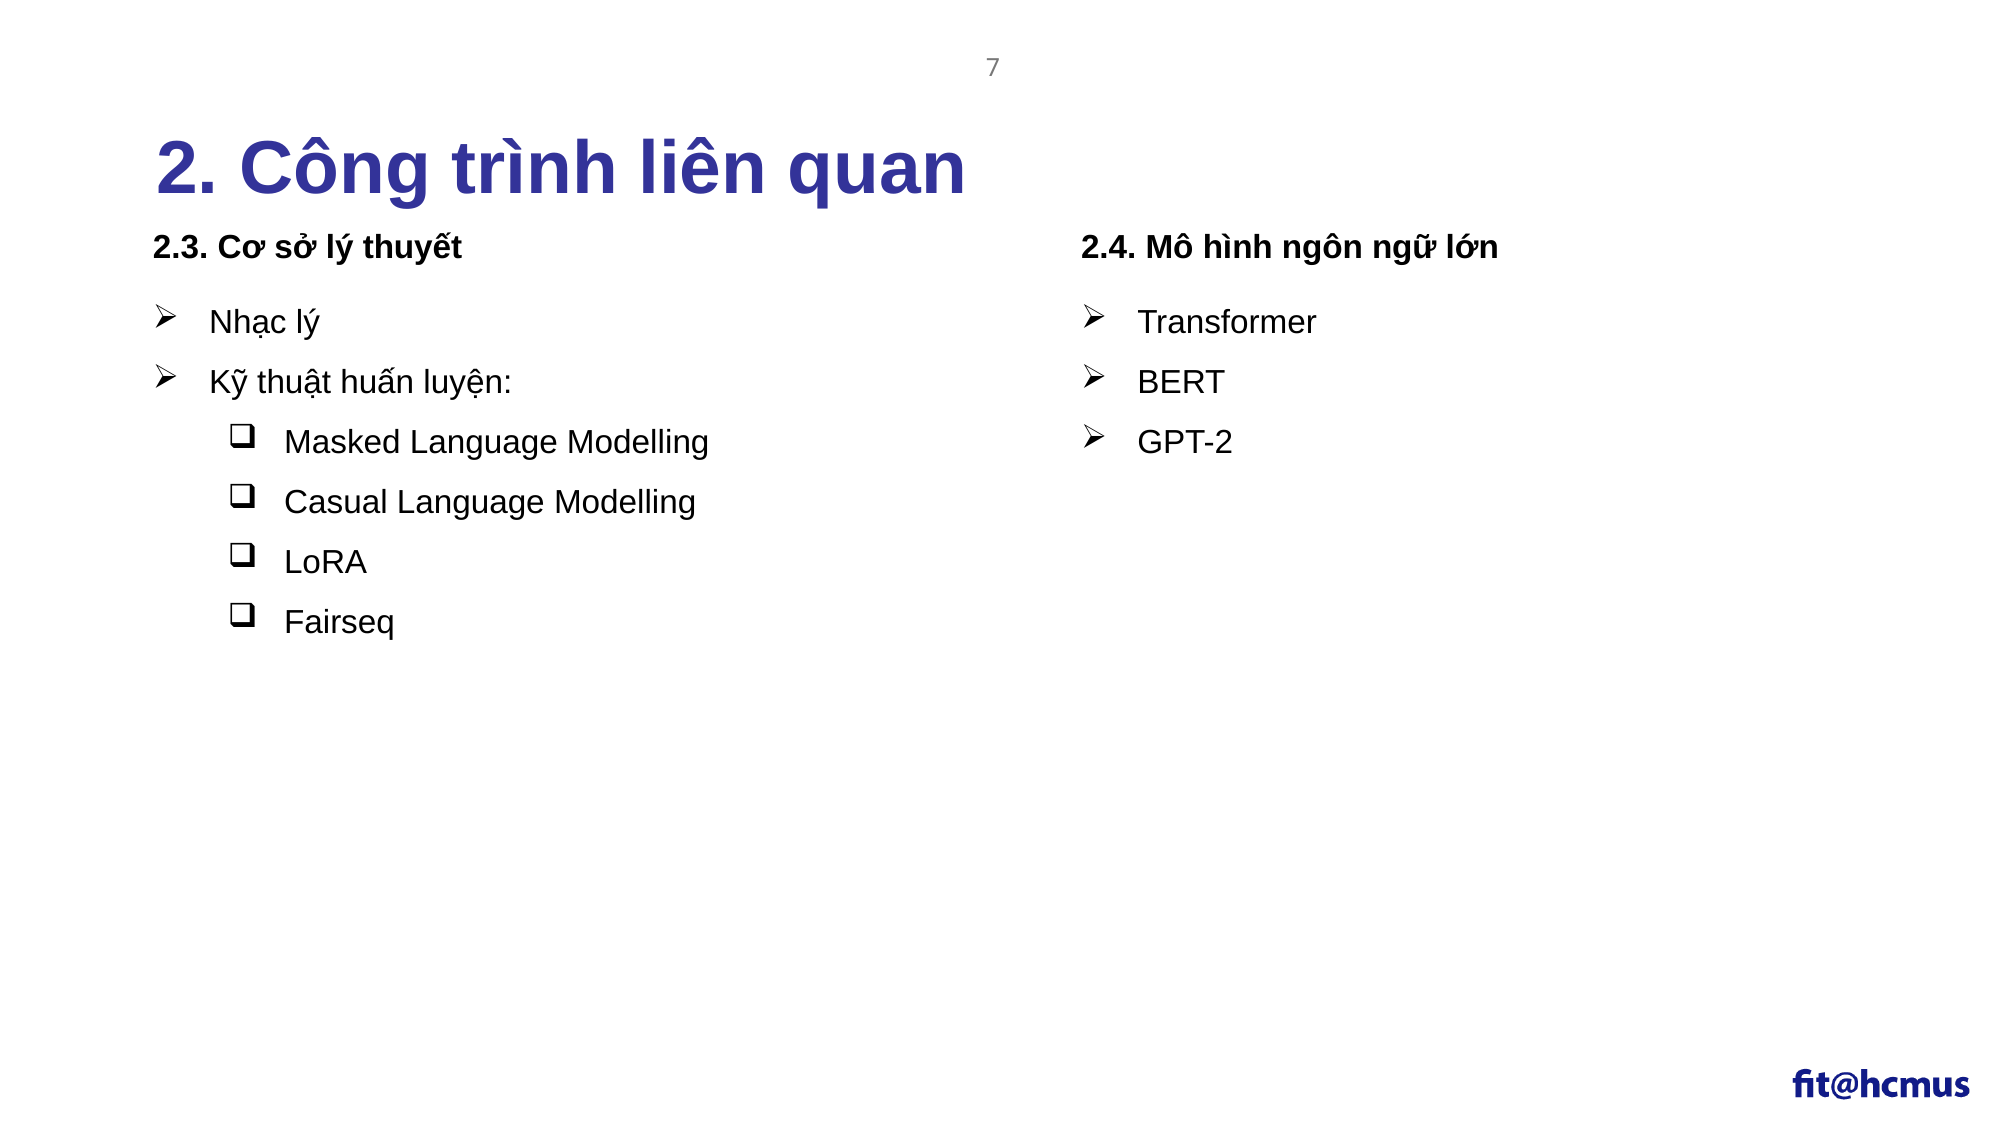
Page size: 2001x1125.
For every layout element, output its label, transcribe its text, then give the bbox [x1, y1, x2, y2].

text_box 2. Công trình liên quan [156, 111, 968, 216]
slide_number 7 [894, 38, 1000, 99]
text_box 2.4. Mô hình ngôn ngữ lớn [1066, 217, 1575, 273]
text_box 2.3. Cơ sở lý thuyết [138, 217, 544, 273]
picture [1783, 1061, 1972, 1106]
text_box Nhạc lý Kỹ thuật huấn luyện: Masked Language Modelling Casual Language Modelling LoRA Fairseq [138, 273, 967, 648]
text_box Transformer BERT GPT-2 [1066, 273, 1887, 468]
